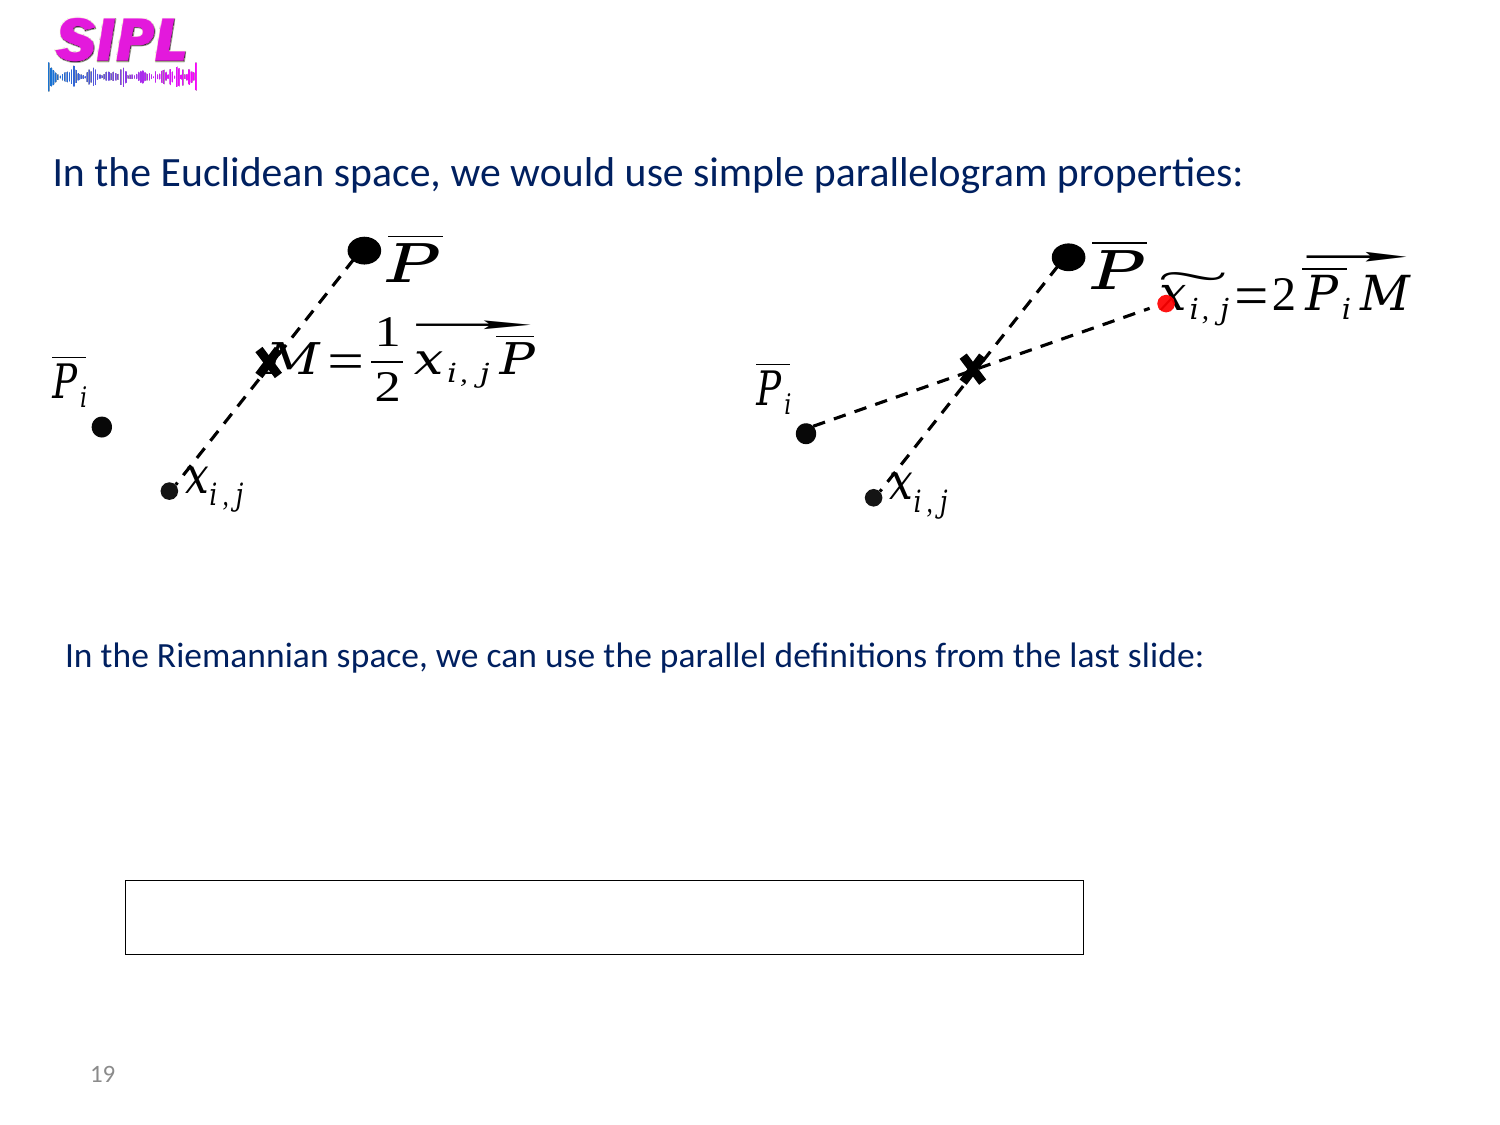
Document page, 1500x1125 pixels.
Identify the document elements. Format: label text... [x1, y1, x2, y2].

text_box [1155, 292, 1177, 315]
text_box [753, 238, 1150, 520]
text_box In the Riemannian space, we can use the parallel definitions from the last slide: [49, 624, 1388, 713]
picture [37, 12, 203, 94]
list In the Euclidean space, we would use simple parallelogram properties: [37, 137, 1375, 225]
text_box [49, 231, 446, 513]
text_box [812, 308, 1150, 427]
slide_number 19 [75, 1042, 425, 1103]
